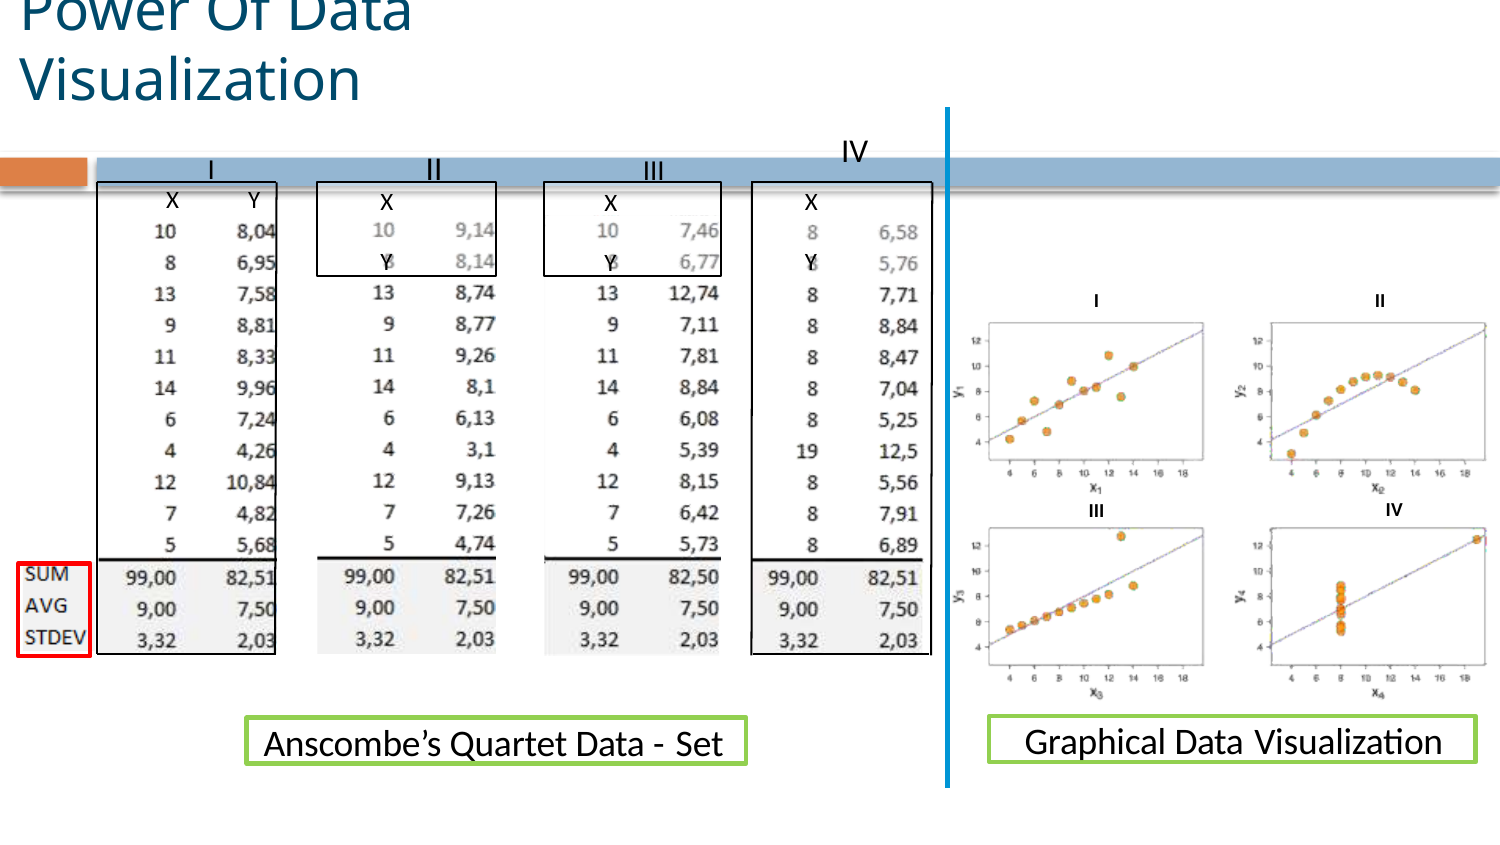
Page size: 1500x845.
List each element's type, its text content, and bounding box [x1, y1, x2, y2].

text_box [317, 276, 496, 654]
text_box [18, 563, 91, 657]
text_box [98, 214, 276, 653]
text_box [943, 302, 947, 712]
text_box X Y [166, 181, 263, 214]
title Power Of Data Visualization [17, 0, 698, 113]
text_box I [1091, 284, 1102, 312]
text_box [544, 277, 721, 656]
text_box [948, 302, 1500, 712]
text_box [752, 219, 926, 654]
text_box III [1086, 494, 1108, 522]
text_box X Y [544, 182, 721, 277]
text_box I II III [205, 128, 669, 191]
text_box X Y [753, 183, 931, 276]
text_box X Y [317, 191, 496, 276]
text_box Anscombe’s Quartet Data - Set [246, 717, 747, 764]
text_box IV [839, 127, 871, 170]
text_box II [1372, 284, 1388, 312]
text_box Graphical Data Visualization [989, 716, 1476, 762]
text_box IV [1383, 493, 1406, 521]
text_box [22, 562, 95, 651]
